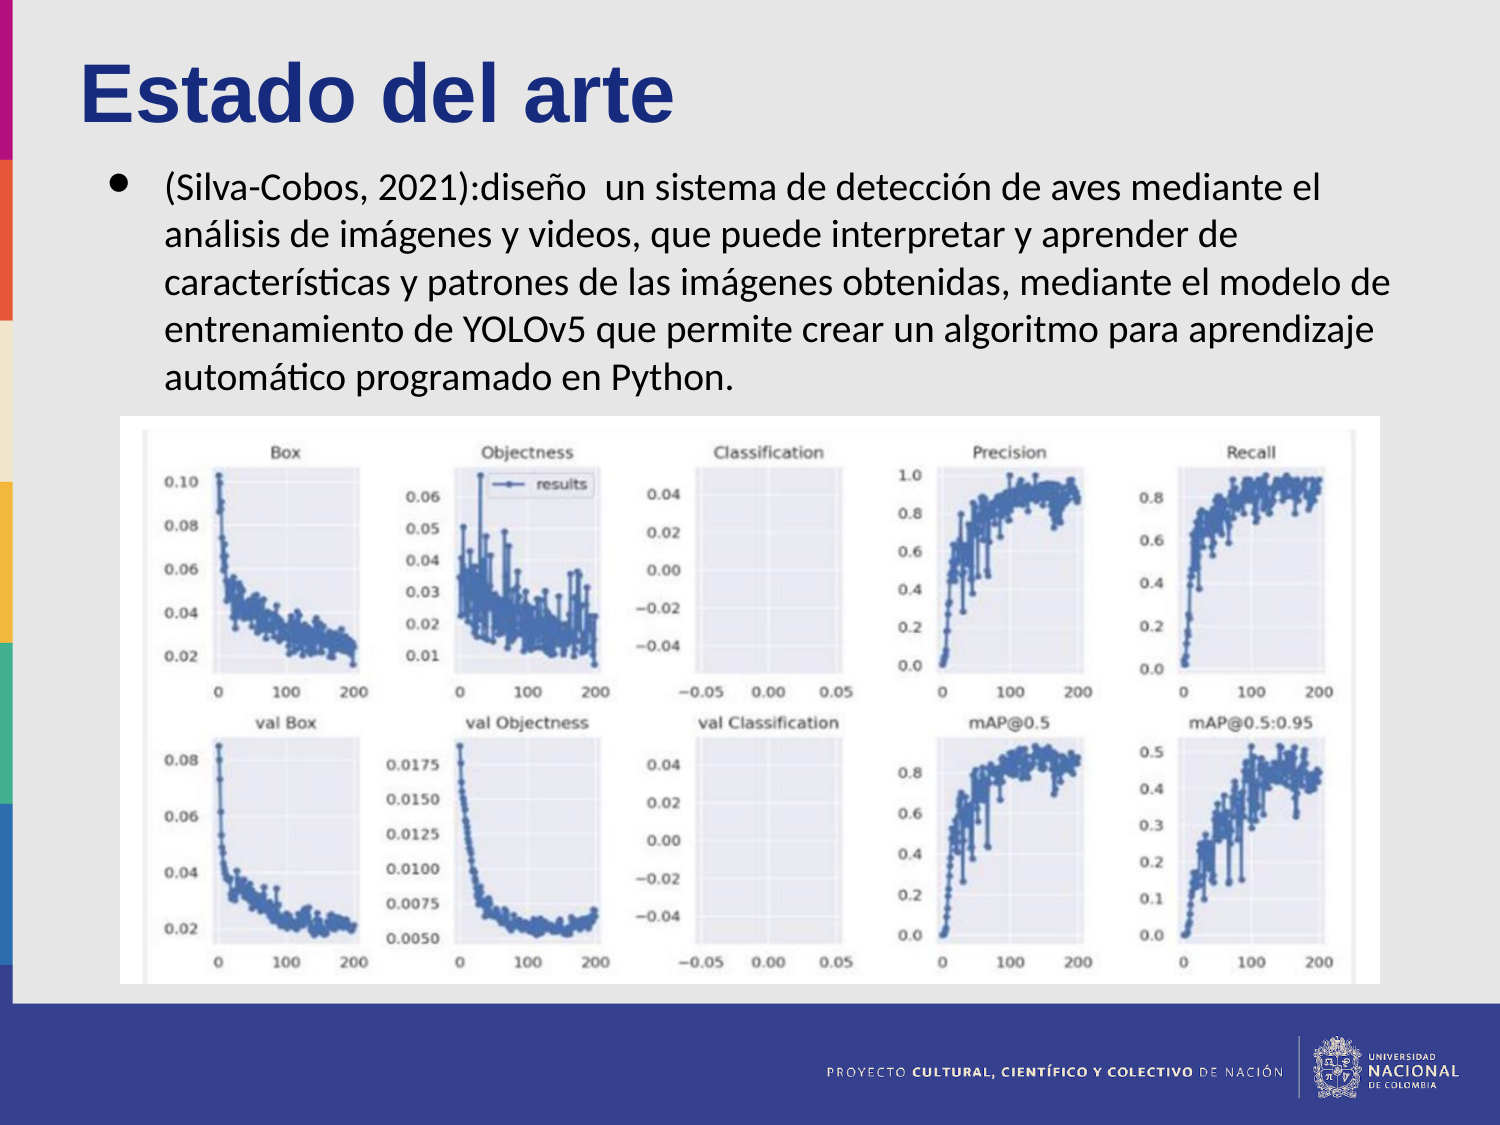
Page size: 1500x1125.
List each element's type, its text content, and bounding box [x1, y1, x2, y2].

picture [0, 0, 1500, 1125]
text_box (Silva-Cobos, 2021):diseño un sistema de detección de aves mediante el análisis de imágenes y videos, que puede interpretar y aprender de características y patrones de las imágenes obtenidas, mediante el modelo de entrenamiento de YOLOv5 que permite crear un algoritmo para aprendizaje automático programado en Python. [74, 98, 1426, 414]
text_box Estado del arte [64, 57, 1149, 122]
